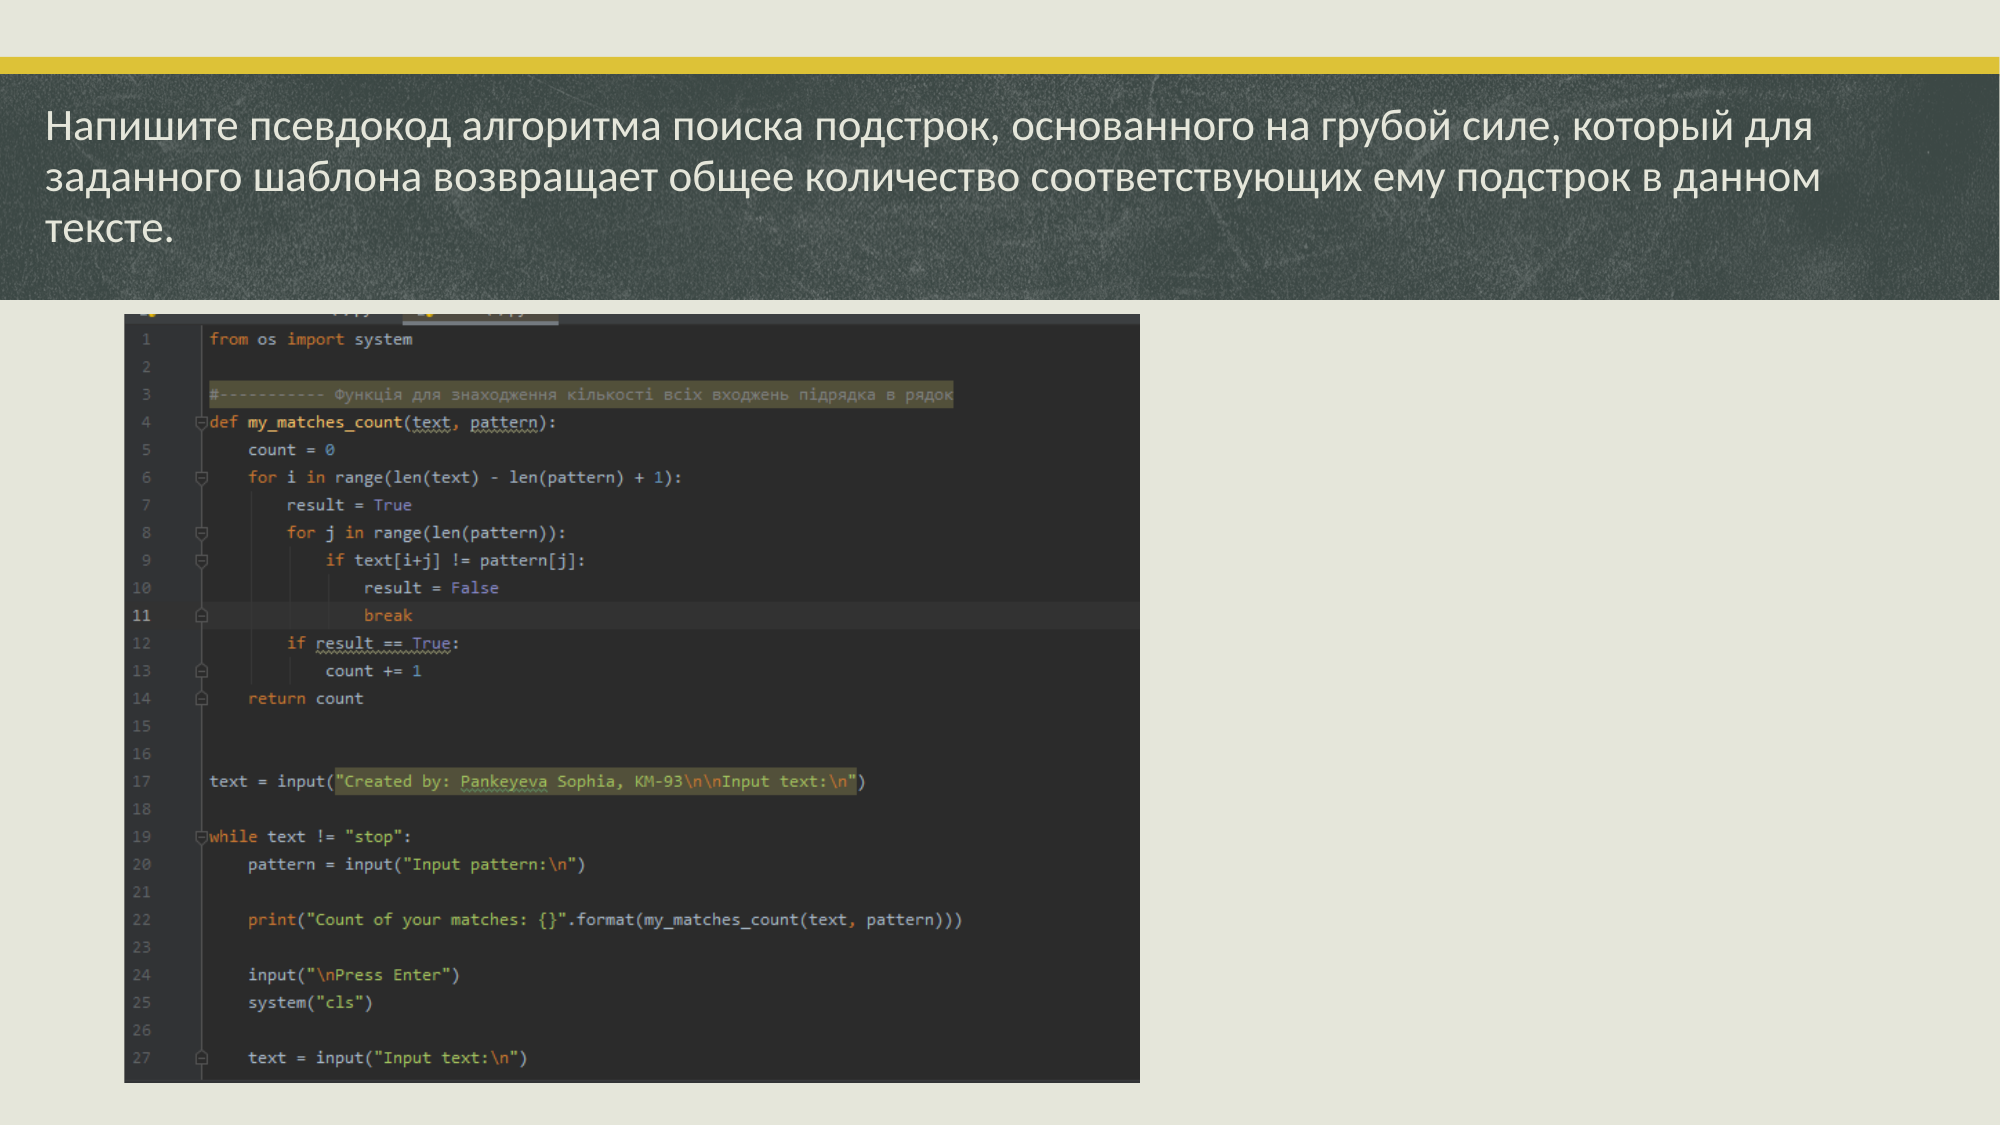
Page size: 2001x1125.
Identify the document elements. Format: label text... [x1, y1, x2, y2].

picture [0, 74, 2000, 300]
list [124, 314, 1140, 1083]
title Напишите псевдокод алгоритма поиска подстрок, основанного на грубой силе, который для заданного шаблона возвращает общее количество соответствующих ему подстрок в данном тексте. [30, 91, 1884, 315]
